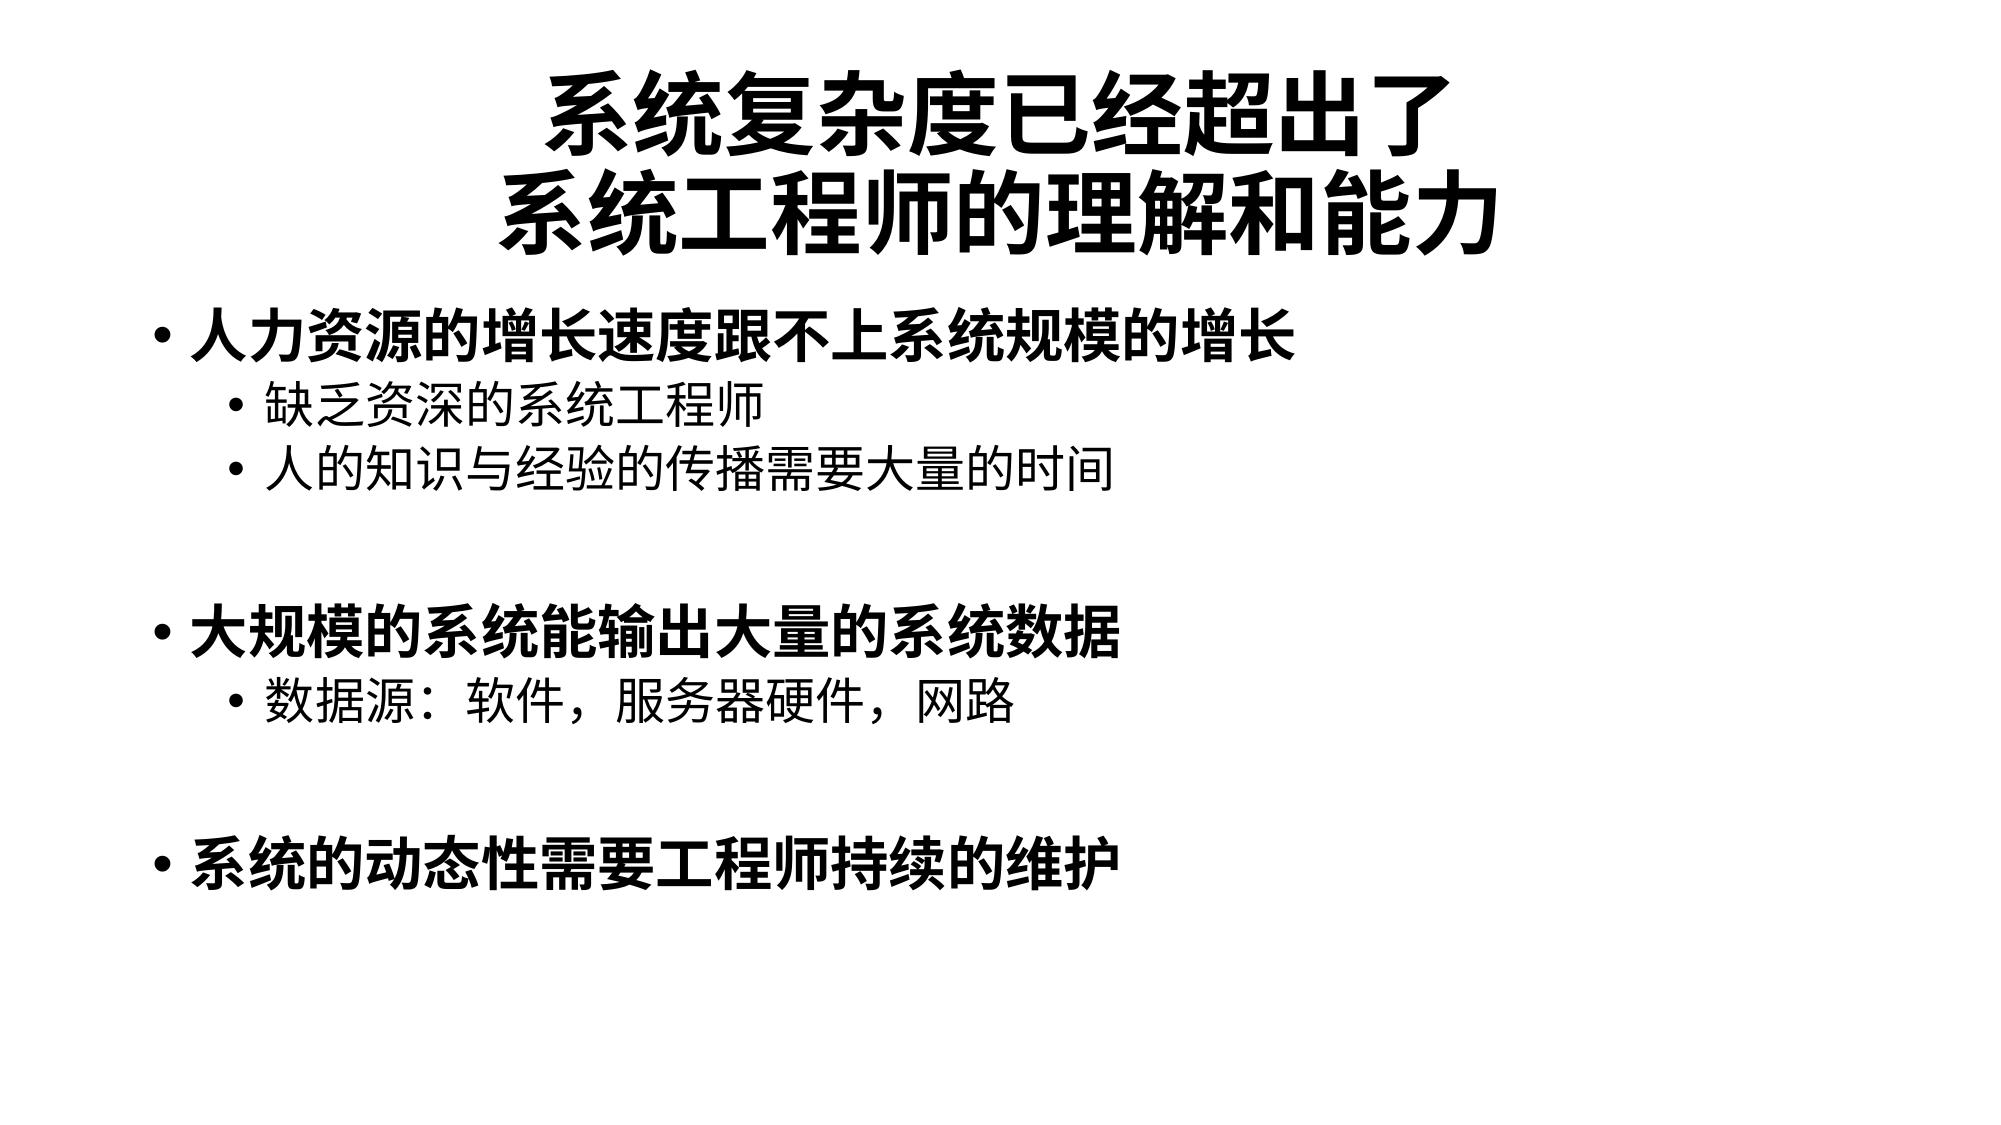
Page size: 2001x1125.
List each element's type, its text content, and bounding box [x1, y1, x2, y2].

title 系统复杂度已经超出了 系统工程师的理解和能力 [137, 59, 1863, 278]
list 人力资源的增长速度跟不上系统规模的增长 缺乏资深的系统工程师 人的知识与经验的传播需要大量的时间 大规模的系统能输出大量的系统数据 数据源：软件，服务器硬件，网路 系统的动态性需要工程师持续的维护 [137, 299, 1863, 1014]
